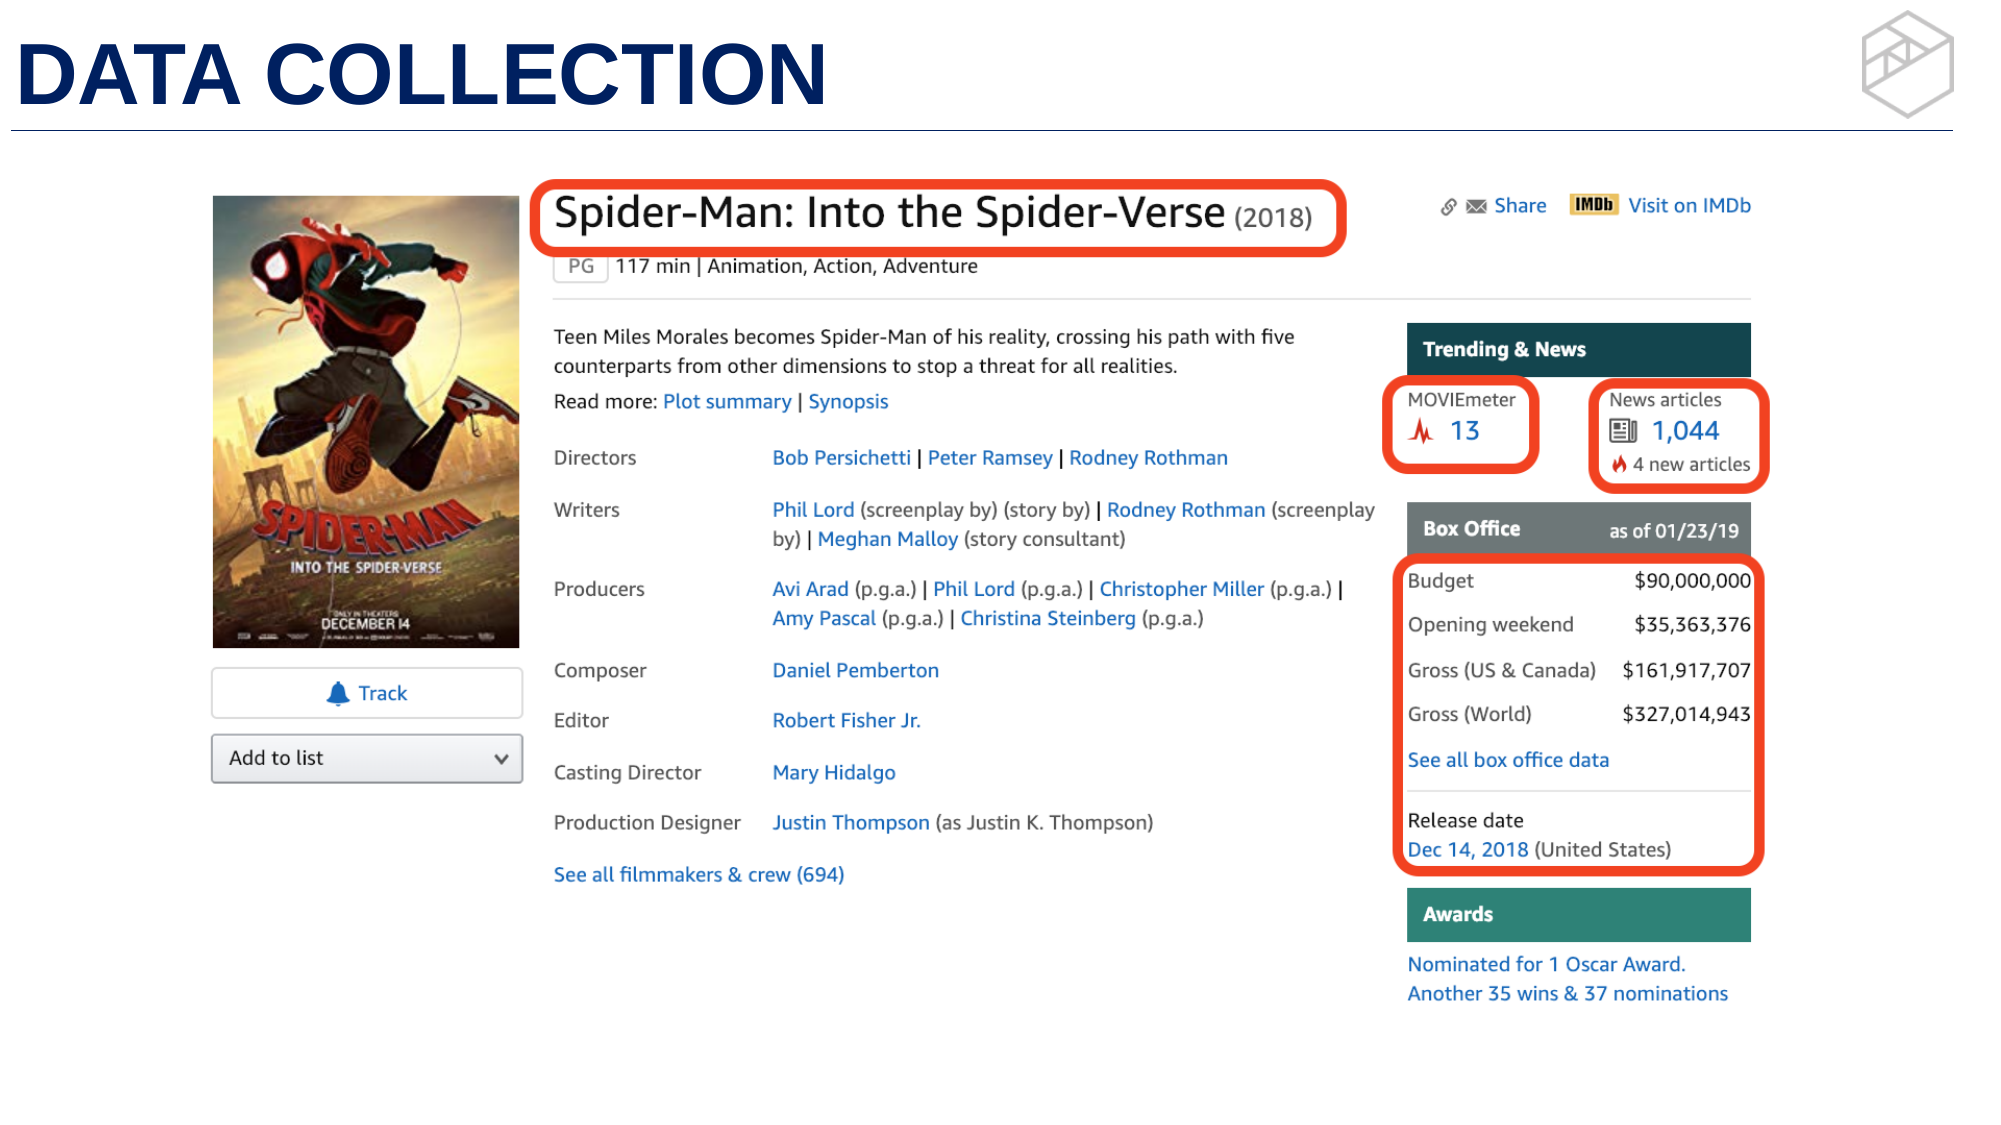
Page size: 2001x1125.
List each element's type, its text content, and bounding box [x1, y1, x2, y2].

picture [1862, 10, 1954, 119]
picture [190, 177, 1774, 1038]
title DATA COLLECTION [0, 21, 1090, 131]
